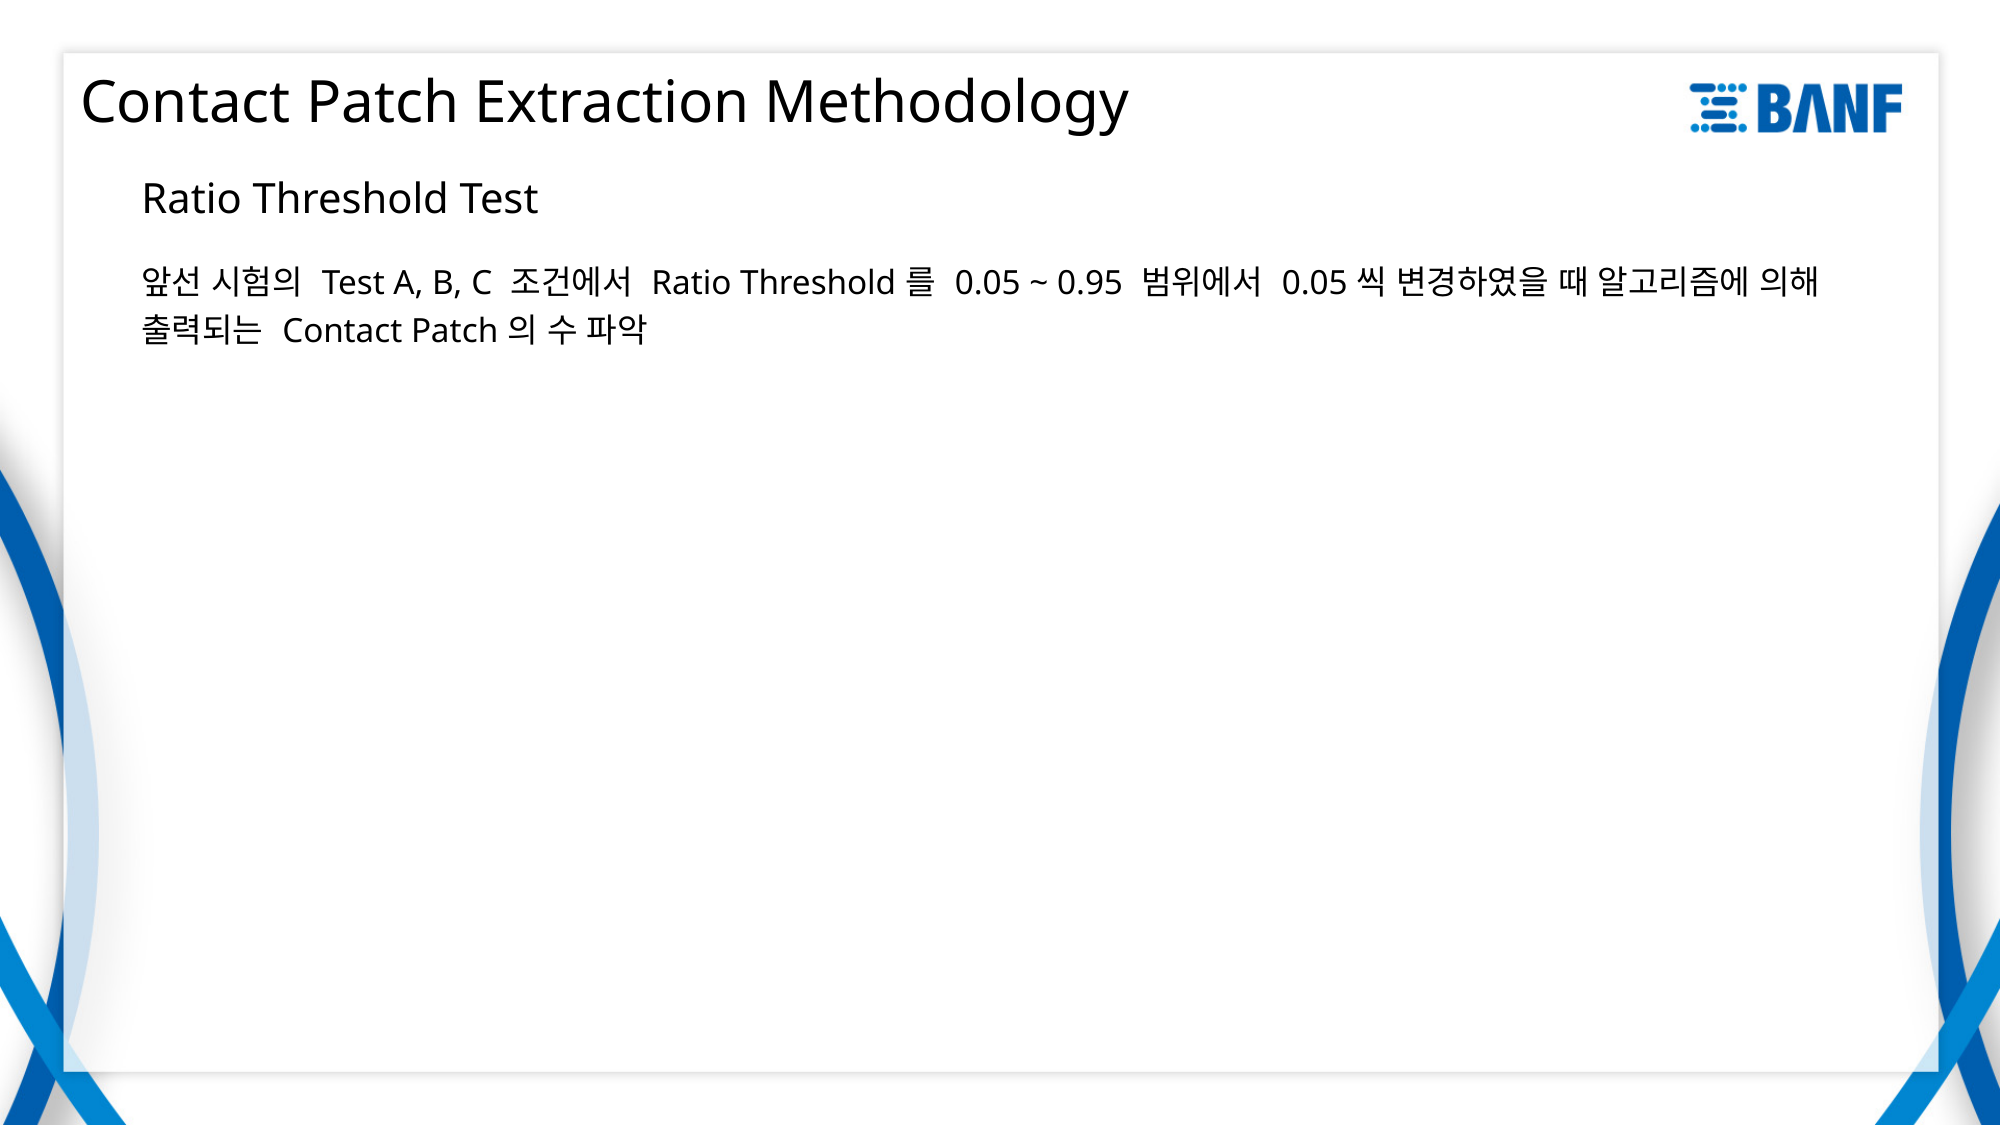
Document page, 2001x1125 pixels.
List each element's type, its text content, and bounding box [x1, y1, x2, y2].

title Contact Patch Extraction Methodology [64, 52, 1685, 150]
picture [0, 0, 2000, 1125]
text_box 앞선 시험의 Test A, B, C 조건에서 Ratio Threshold를 0.05 ~ 0.95 범위에서 0.05씩 변경하였을 때 알고리즘에 의해 출력되는 Contact Patch의 수 파악 [126, 248, 1872, 380]
list Ratio Threshold Test [126, 161, 1872, 237]
